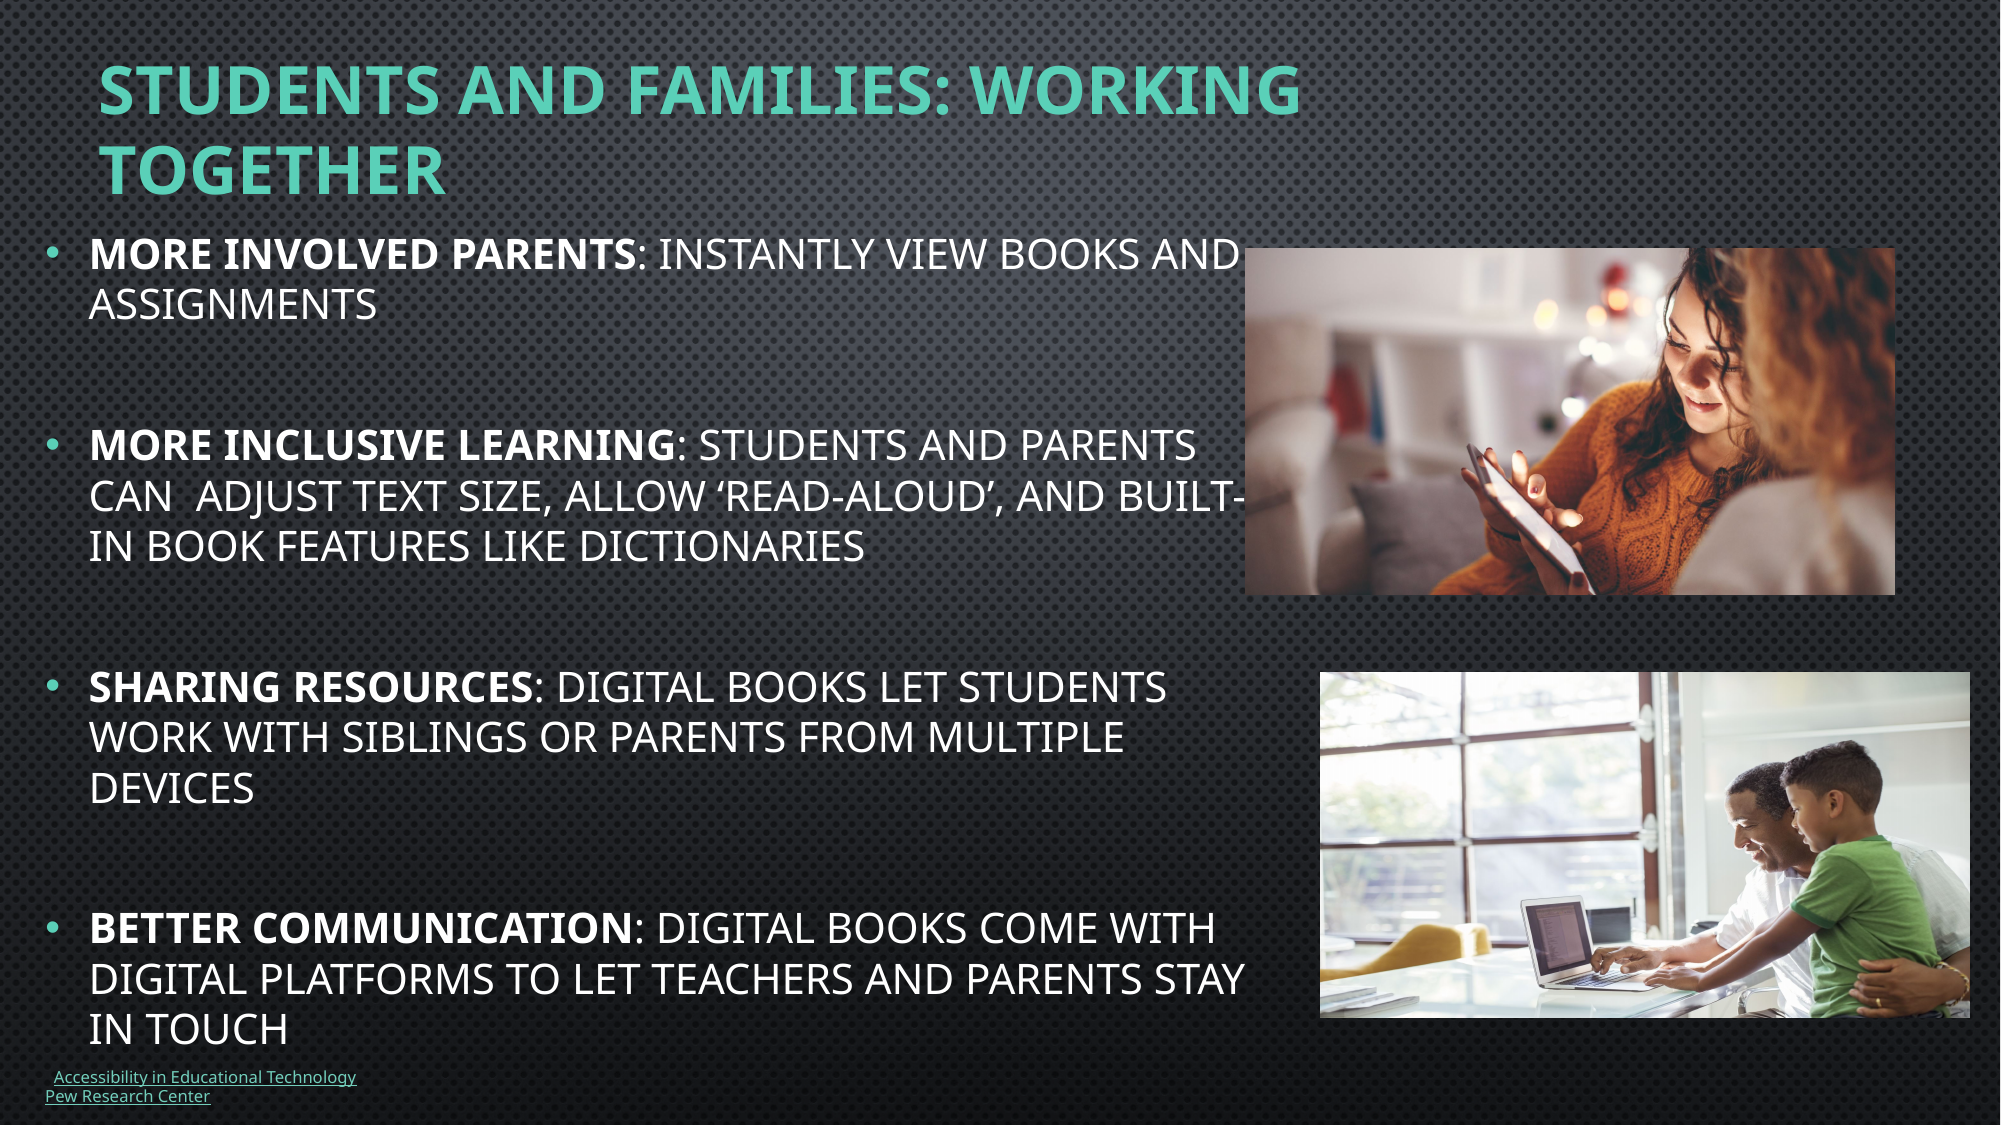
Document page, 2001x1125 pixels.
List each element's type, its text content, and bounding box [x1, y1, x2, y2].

text_box Pew Research Center [30, 1078, 249, 1117]
picture [1245, 248, 1895, 595]
text_box Accessibility in Educational Technology [39, 1059, 372, 1098]
list More involved Parents: instantly view books and assignments More Inclusive Learning: students and parents can Adjust text size, allow ‘read-aloud’, and built-in book features like dictionaries Sharing Resources: Digital books let students work with siblings or parents from multiple devices Better Communication: Digital books come with digital platforms to let teachers and parents stay in touch [30, 219, 1274, 1067]
picture [1320, 672, 1970, 1019]
title Students and families: Working together [83, 58, 1606, 197]
